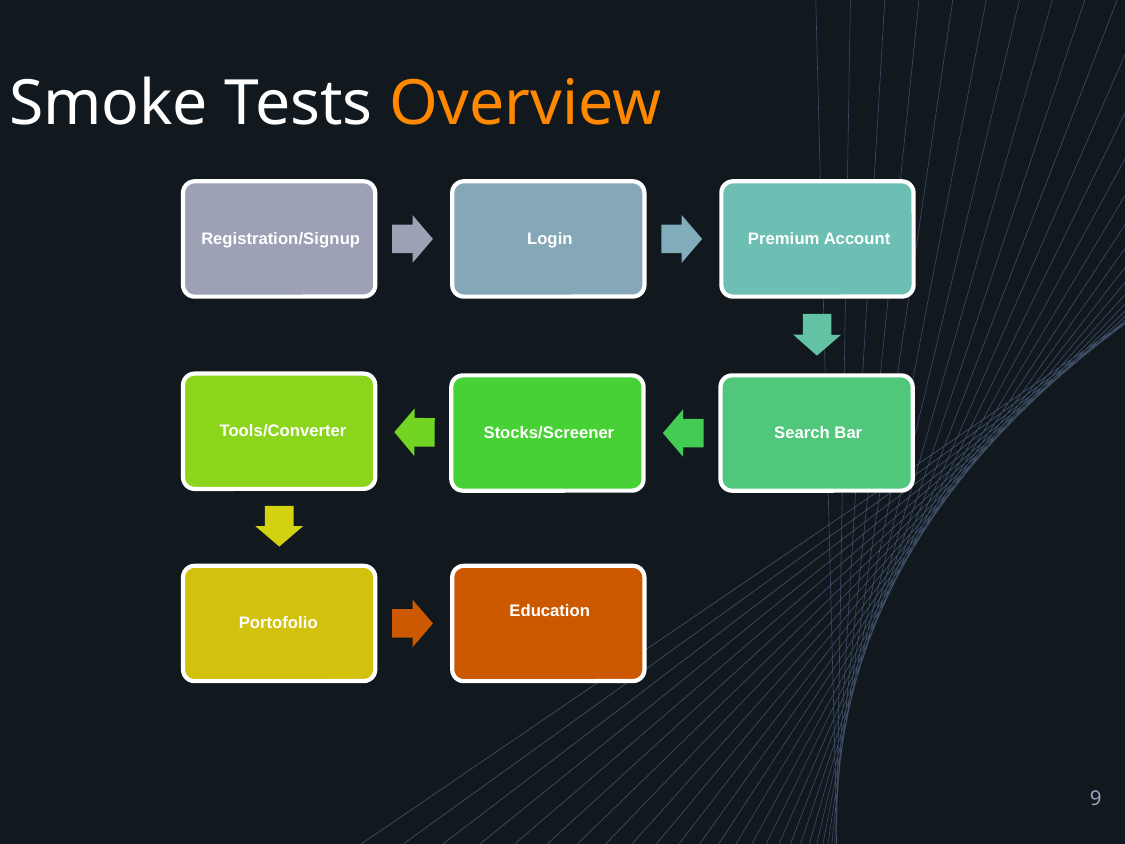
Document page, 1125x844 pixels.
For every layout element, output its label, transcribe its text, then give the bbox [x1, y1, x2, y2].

slide_number 9 [1033, 766, 1102, 832]
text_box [173, 180, 924, 682]
title Smoke Tests Overview [9, 21, 842, 139]
